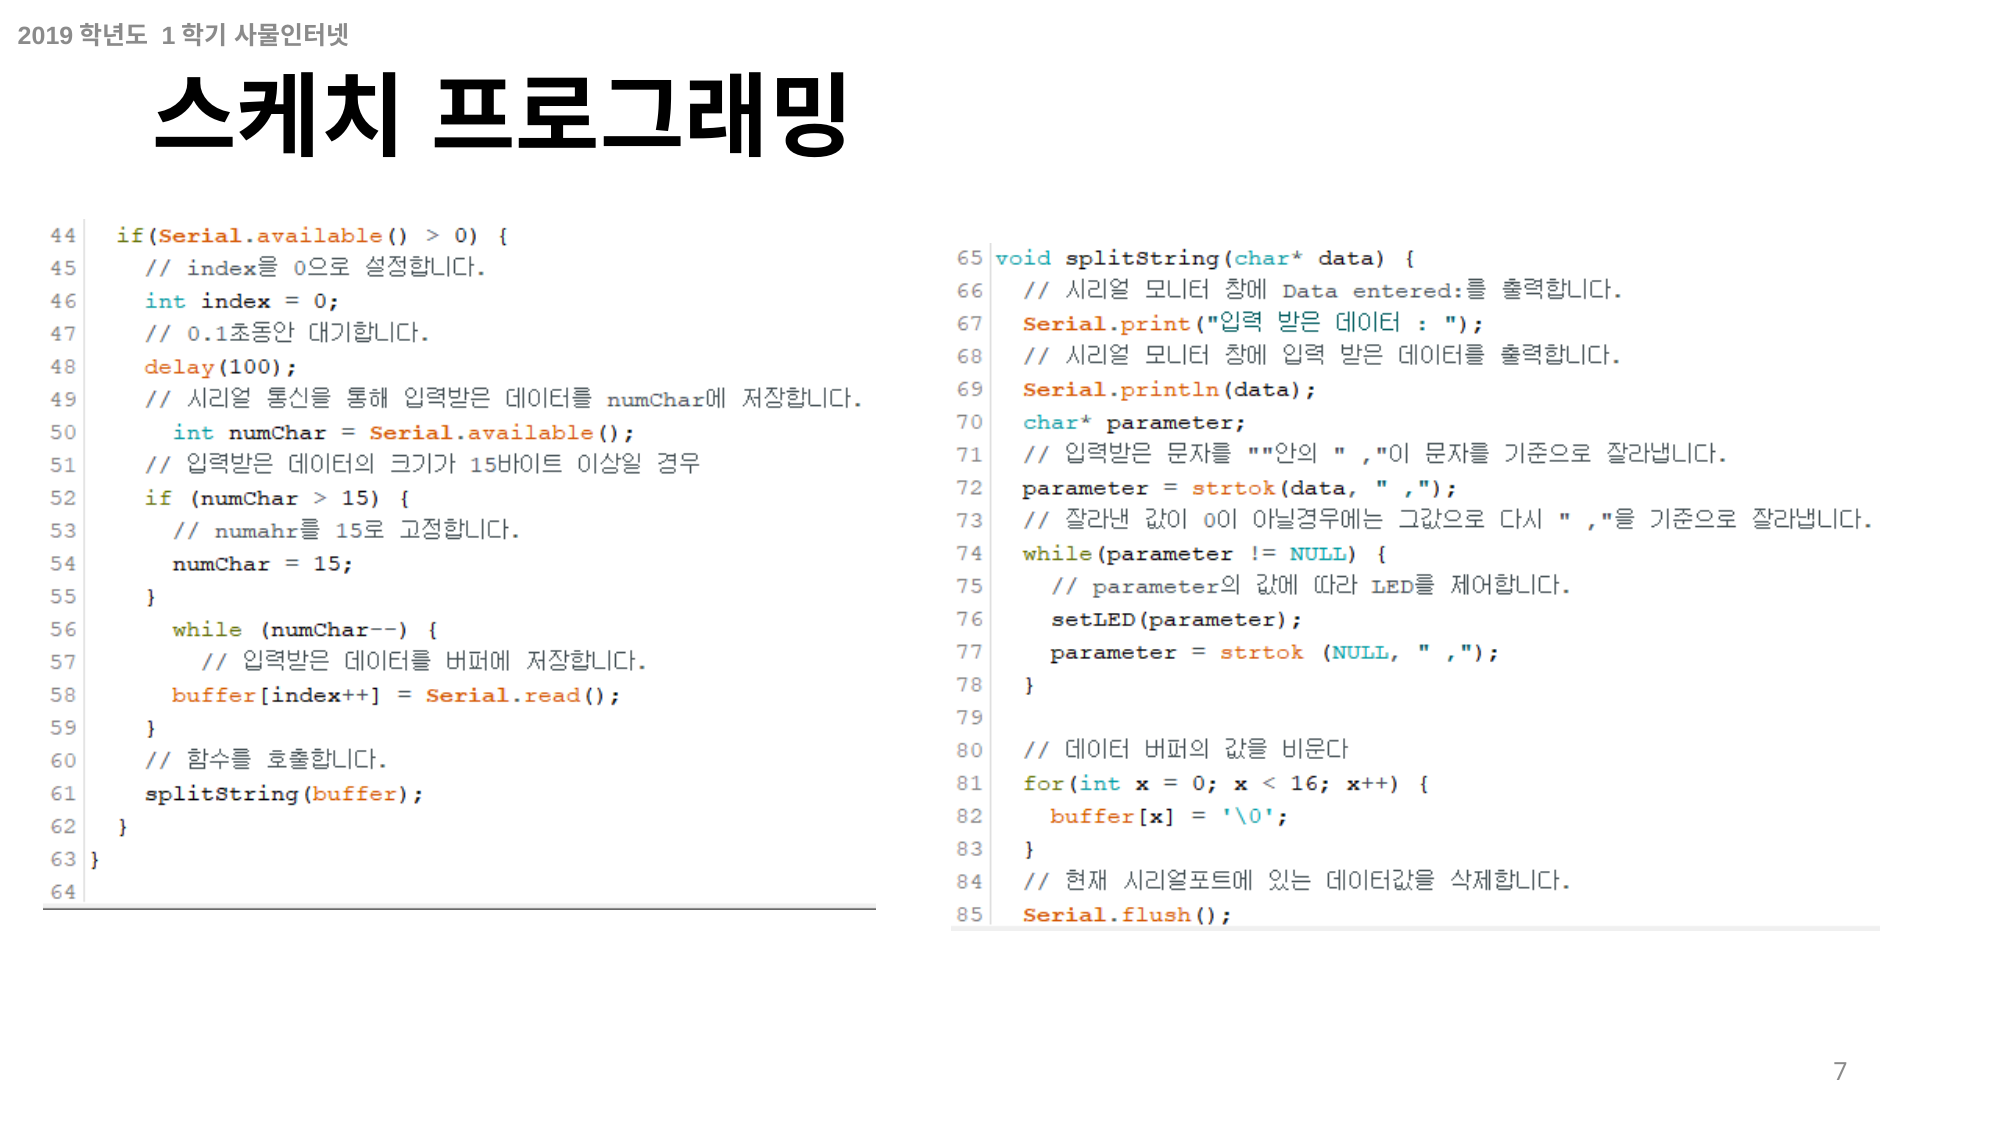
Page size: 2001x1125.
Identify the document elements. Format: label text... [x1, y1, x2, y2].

picture [950, 243, 1880, 931]
slide_number 7 [1777, 1042, 1863, 1103]
picture [43, 219, 876, 910]
title 스케치 프로그래밍 [137, 59, 1863, 180]
